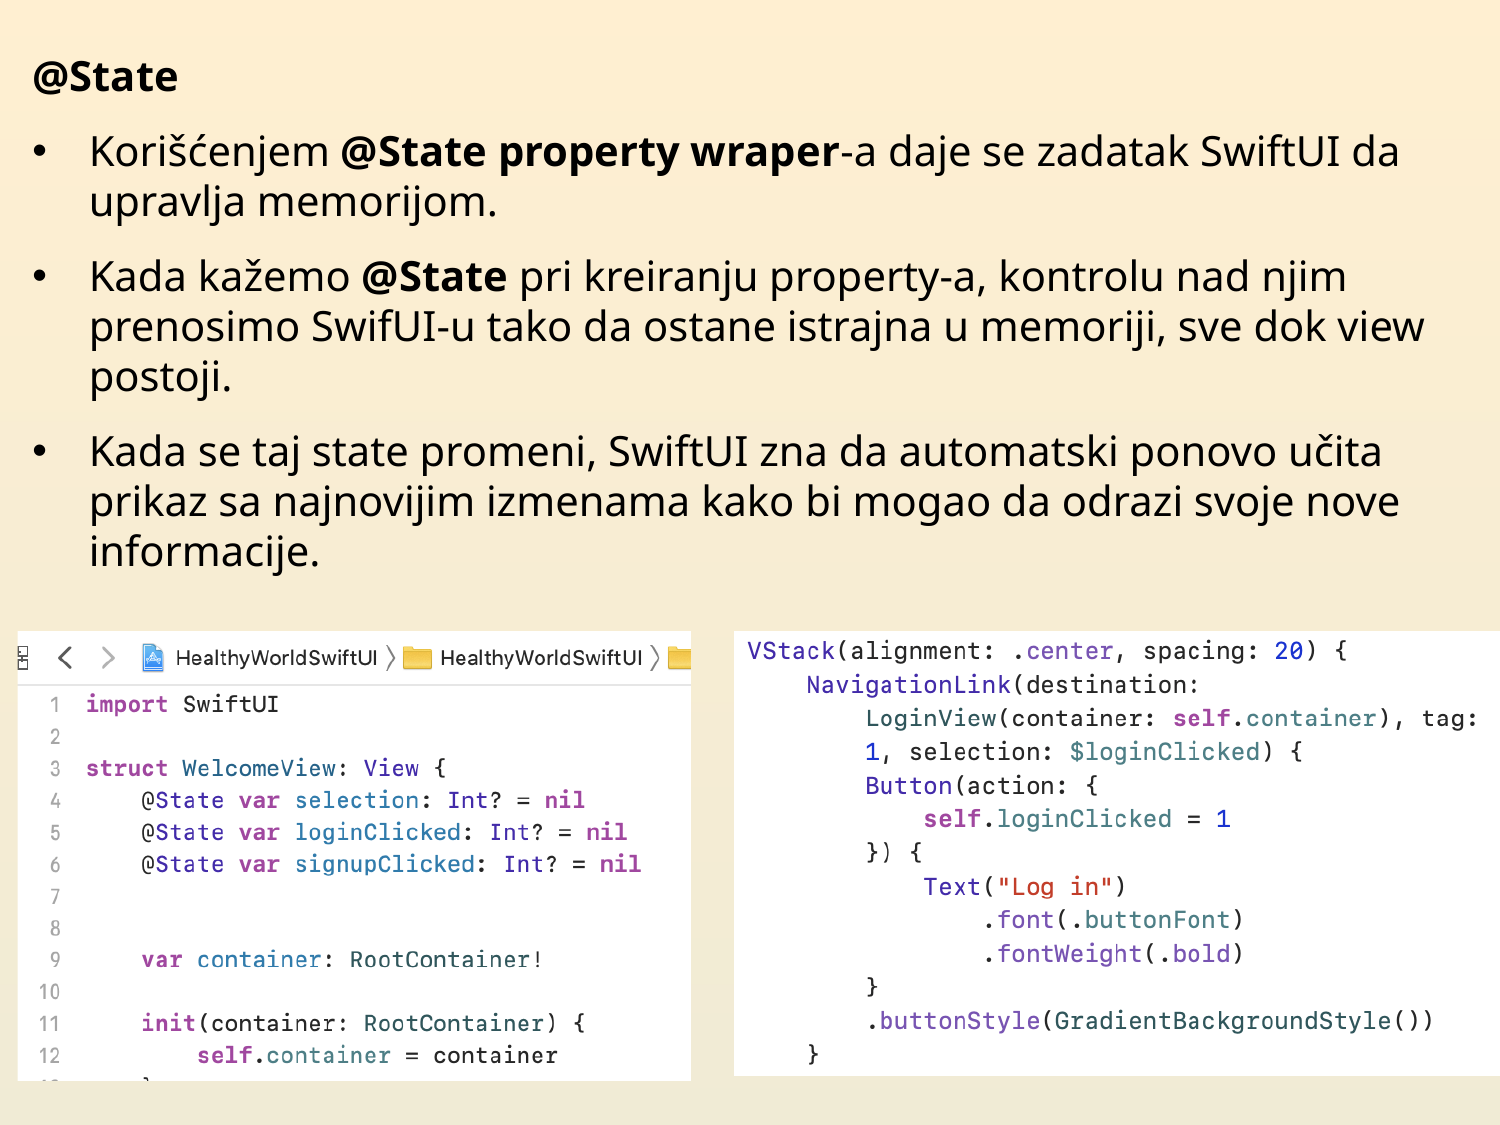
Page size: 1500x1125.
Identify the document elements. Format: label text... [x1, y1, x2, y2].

text_box @State Korišćenjem @State property wraper-a daje se zadatak SwiftUI da upravlja memorijom. Kada kažemo @State pri kreiranju property-a, kontrolu nad njim prenosimo SwifUI-u tako da ostane istrajna u memoriji, sve dok view postoji. Kada se taj state promeni, SwiftUI zna da automatski ponovo učita prikaz sa najnovijim izmenama kako bi mogao da odrazi svoje nove informacije. [17, 42, 1500, 583]
picture [734, 631, 1500, 1076]
picture [17, 631, 692, 1081]
